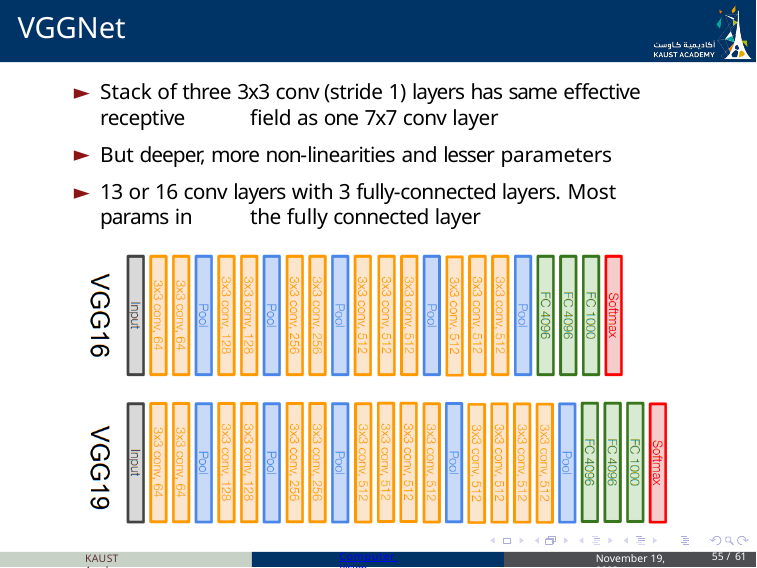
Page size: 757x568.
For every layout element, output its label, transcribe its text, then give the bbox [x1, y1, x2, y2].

picture [650, 2, 756, 62]
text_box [0, 551, 757, 568]
text_box Stack of three 3x3 conv (stride 1) layers has same effective receptive field as one 7x7 conv layer But deeper, more non-linearities and lesser parameters 13 or 16 conv layers with 3 fully-connected layers. Most params in the fully connected layer [67, 77, 703, 229]
picture [89, 254, 667, 525]
title VGGNet [15, 0, 601, 104]
